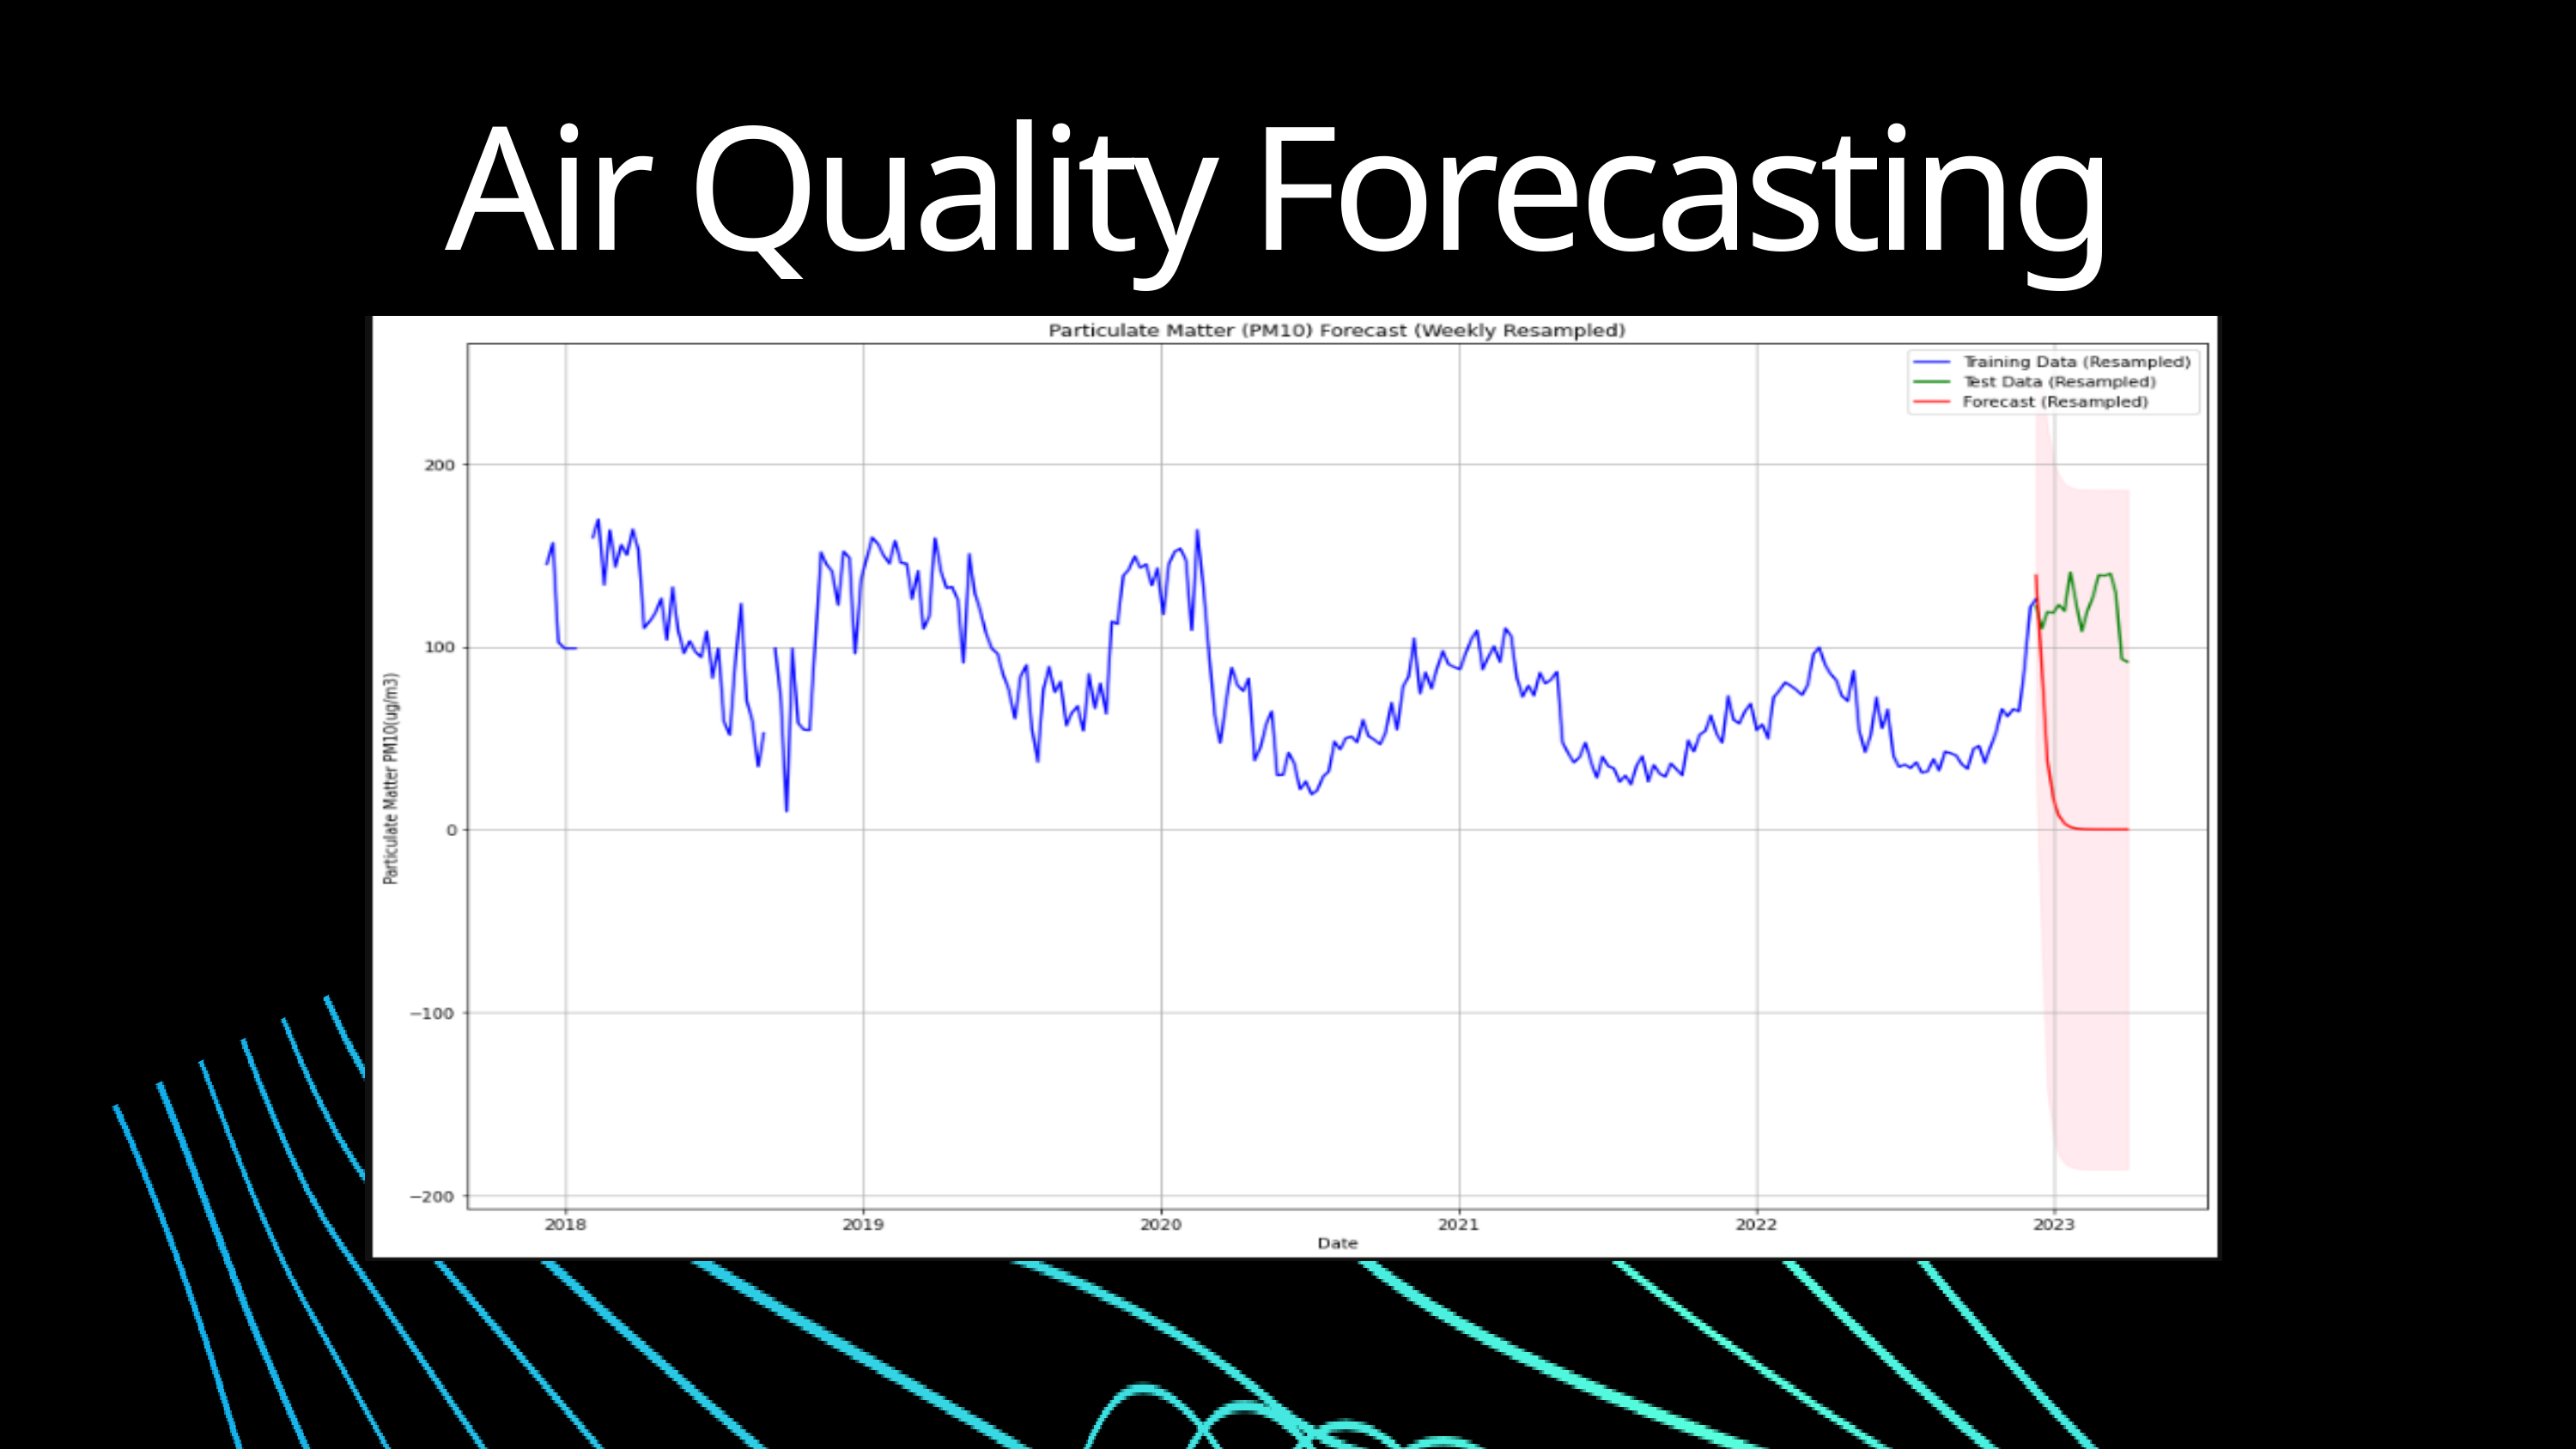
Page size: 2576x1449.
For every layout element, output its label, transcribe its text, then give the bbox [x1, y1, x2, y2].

text_box Air Quality Forecasting [0, 27, 2566, 285]
picture [364, 316, 2222, 1261]
text_box [0, 0, 2576, 1449]
